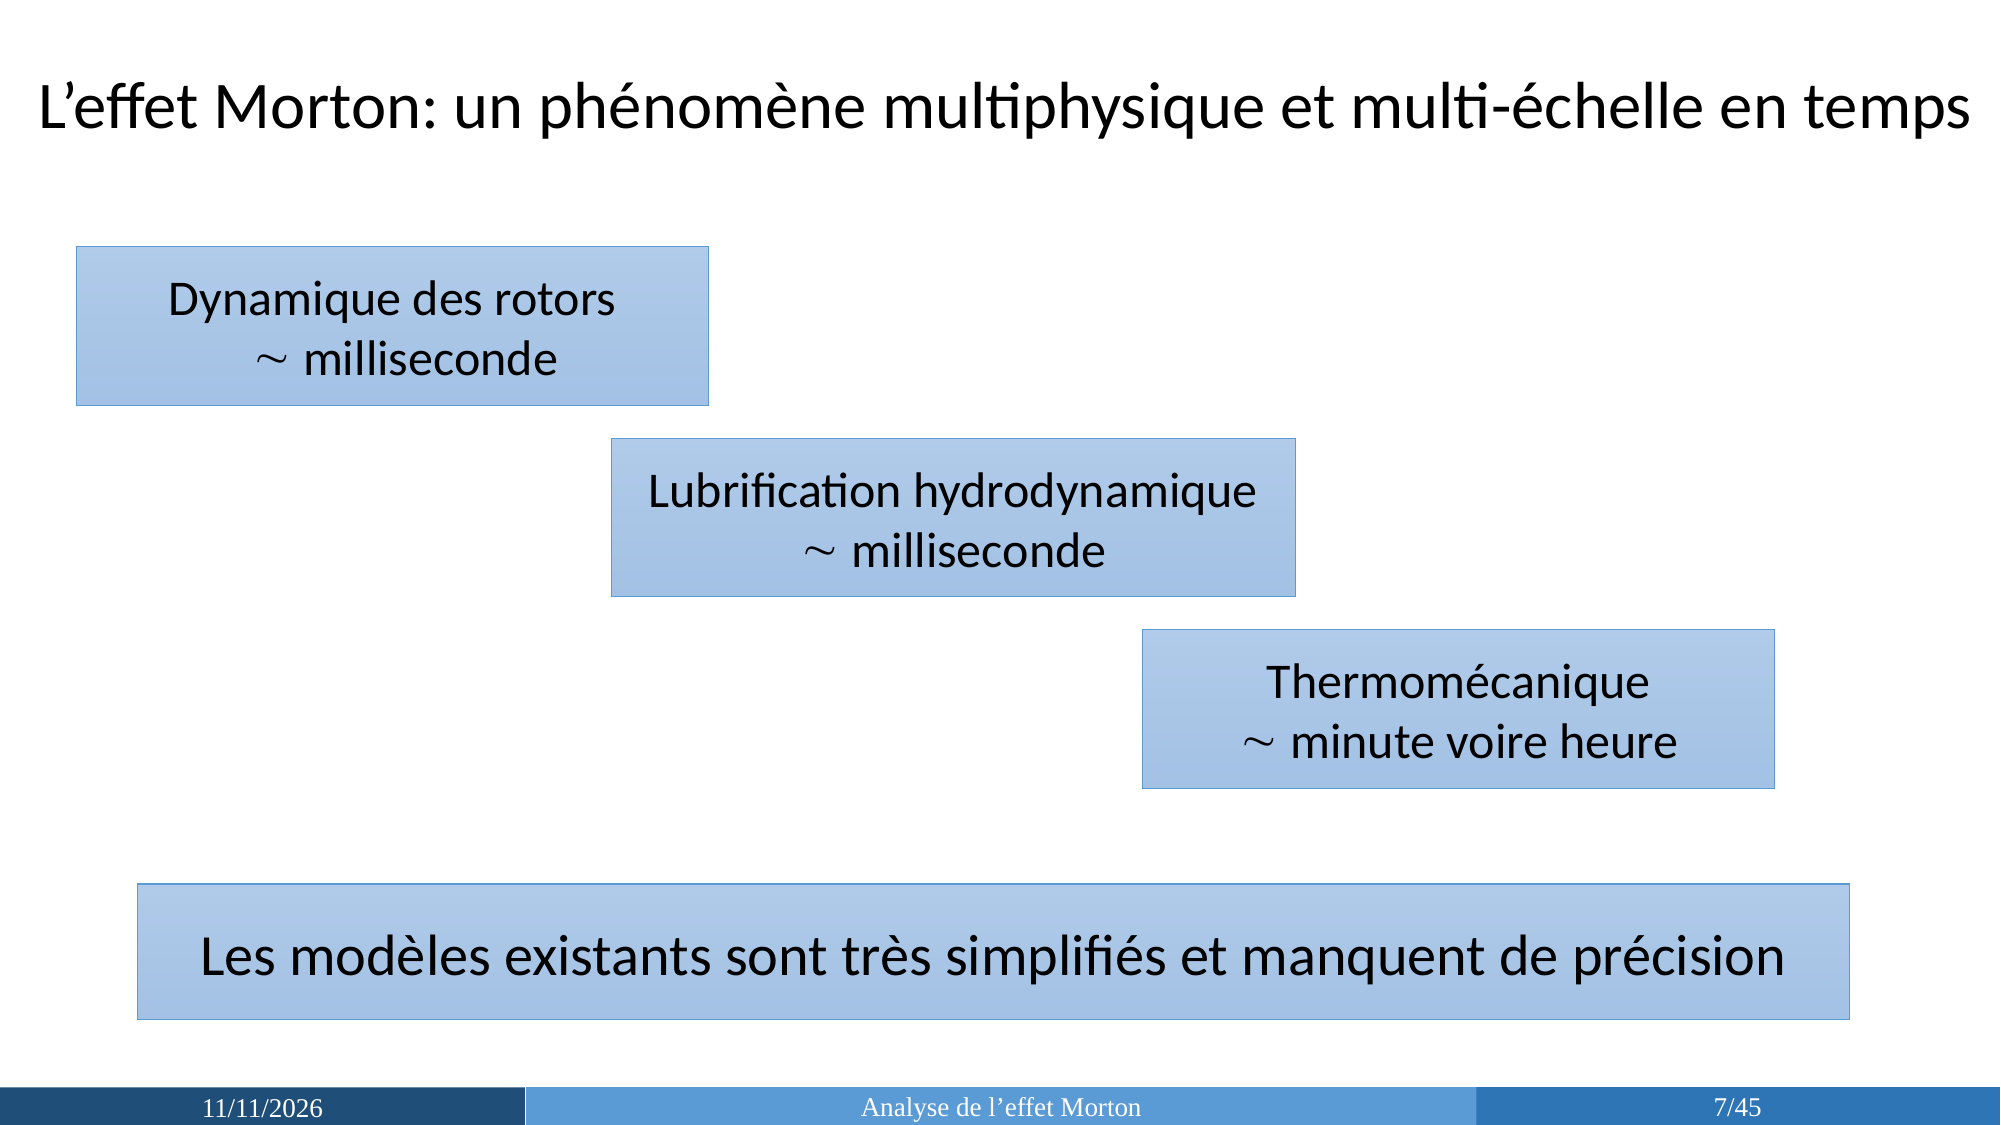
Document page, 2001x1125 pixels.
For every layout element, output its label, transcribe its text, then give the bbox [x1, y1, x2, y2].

text_box Thermomécanique  minute voire heure [1142, 629, 1775, 789]
text_box L’effet Morton: un phénomène multiphysique et multi-échelle en temps [23, 54, 1988, 150]
footer Analyse de l’effet Morton [526, 1087, 1477, 1125]
text_box Lubrification hydrodynamique  milliseconde [611, 438, 1296, 597]
text_box Dynamique des rotors  milliseconde [76, 246, 709, 406]
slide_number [0, 1087, 525, 1125]
text_box Les modèles existants sont très simplifiés et manquent de précision [137, 883, 1850, 1020]
slide_number 7/45 [1477, 1087, 2000, 1125]
